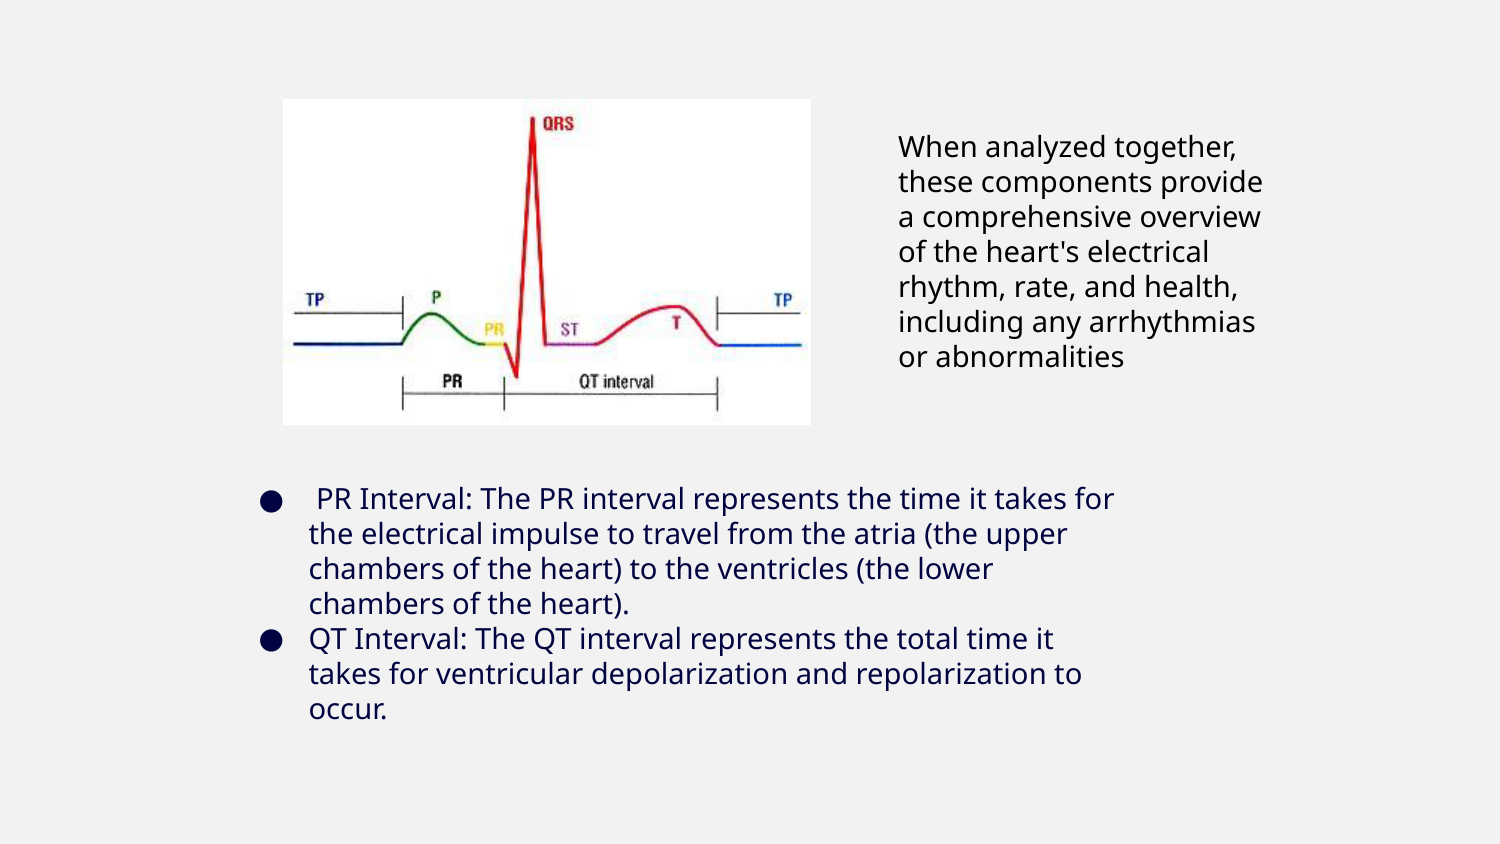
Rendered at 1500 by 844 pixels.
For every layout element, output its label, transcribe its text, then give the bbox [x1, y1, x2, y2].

list PR Interval: The PR interval represents the time it takes for the electrical impulse to travel from the atria (the upper chambers of the heart) to the ventricles (the lower chambers of the heart). QT Interval: The QT interval represents the total time it takes for ventricular depolarization and repolarization to occur. [218, 465, 1147, 798]
text_box When analyzed together, these components provide a comprehensive overview of the heart's electrical rhythm, rate, and health, including any arrhythmias or abnormalities [883, 121, 1283, 381]
picture [282, 99, 811, 425]
